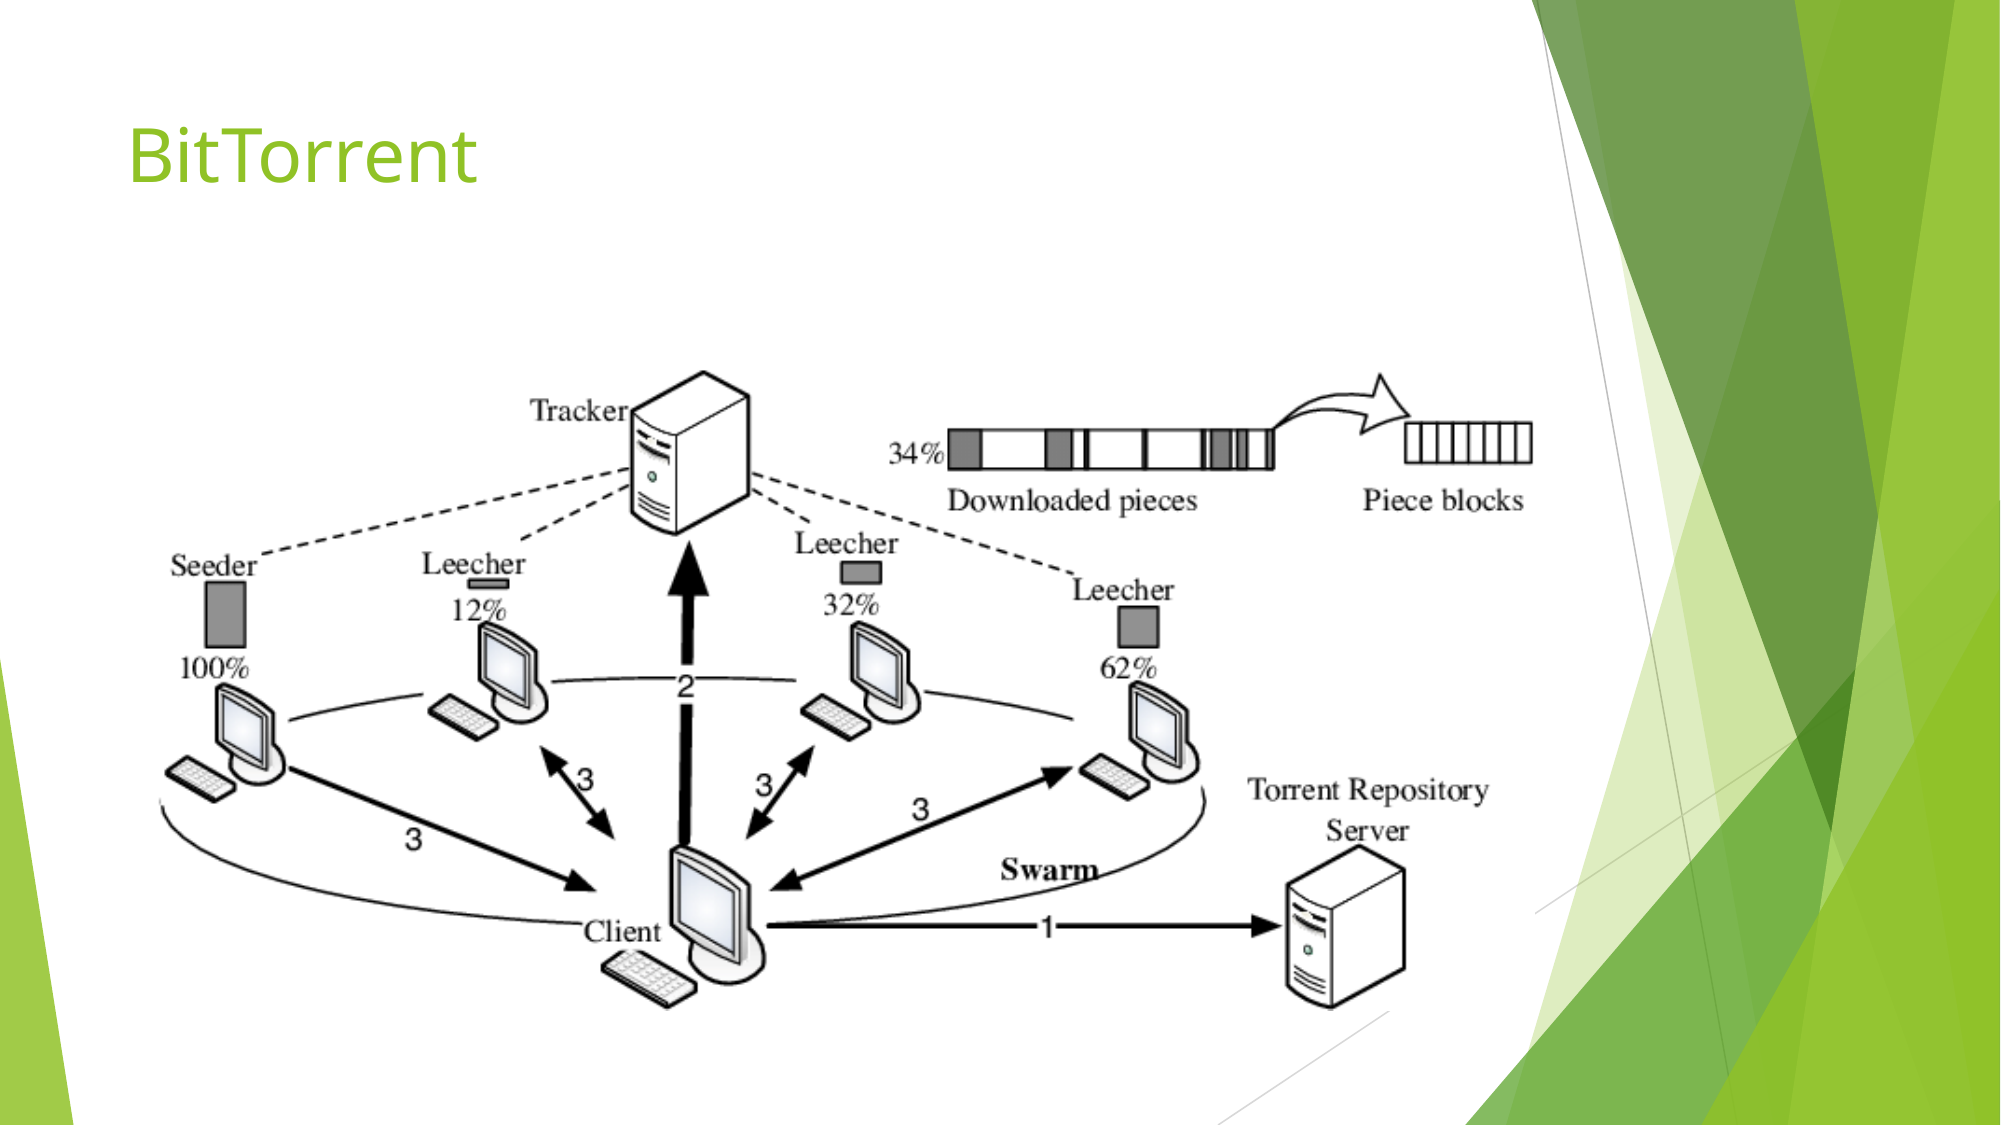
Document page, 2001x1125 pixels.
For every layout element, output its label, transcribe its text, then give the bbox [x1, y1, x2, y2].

title BitTorrent [111, 99, 1522, 317]
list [110, 341, 1536, 1011]
